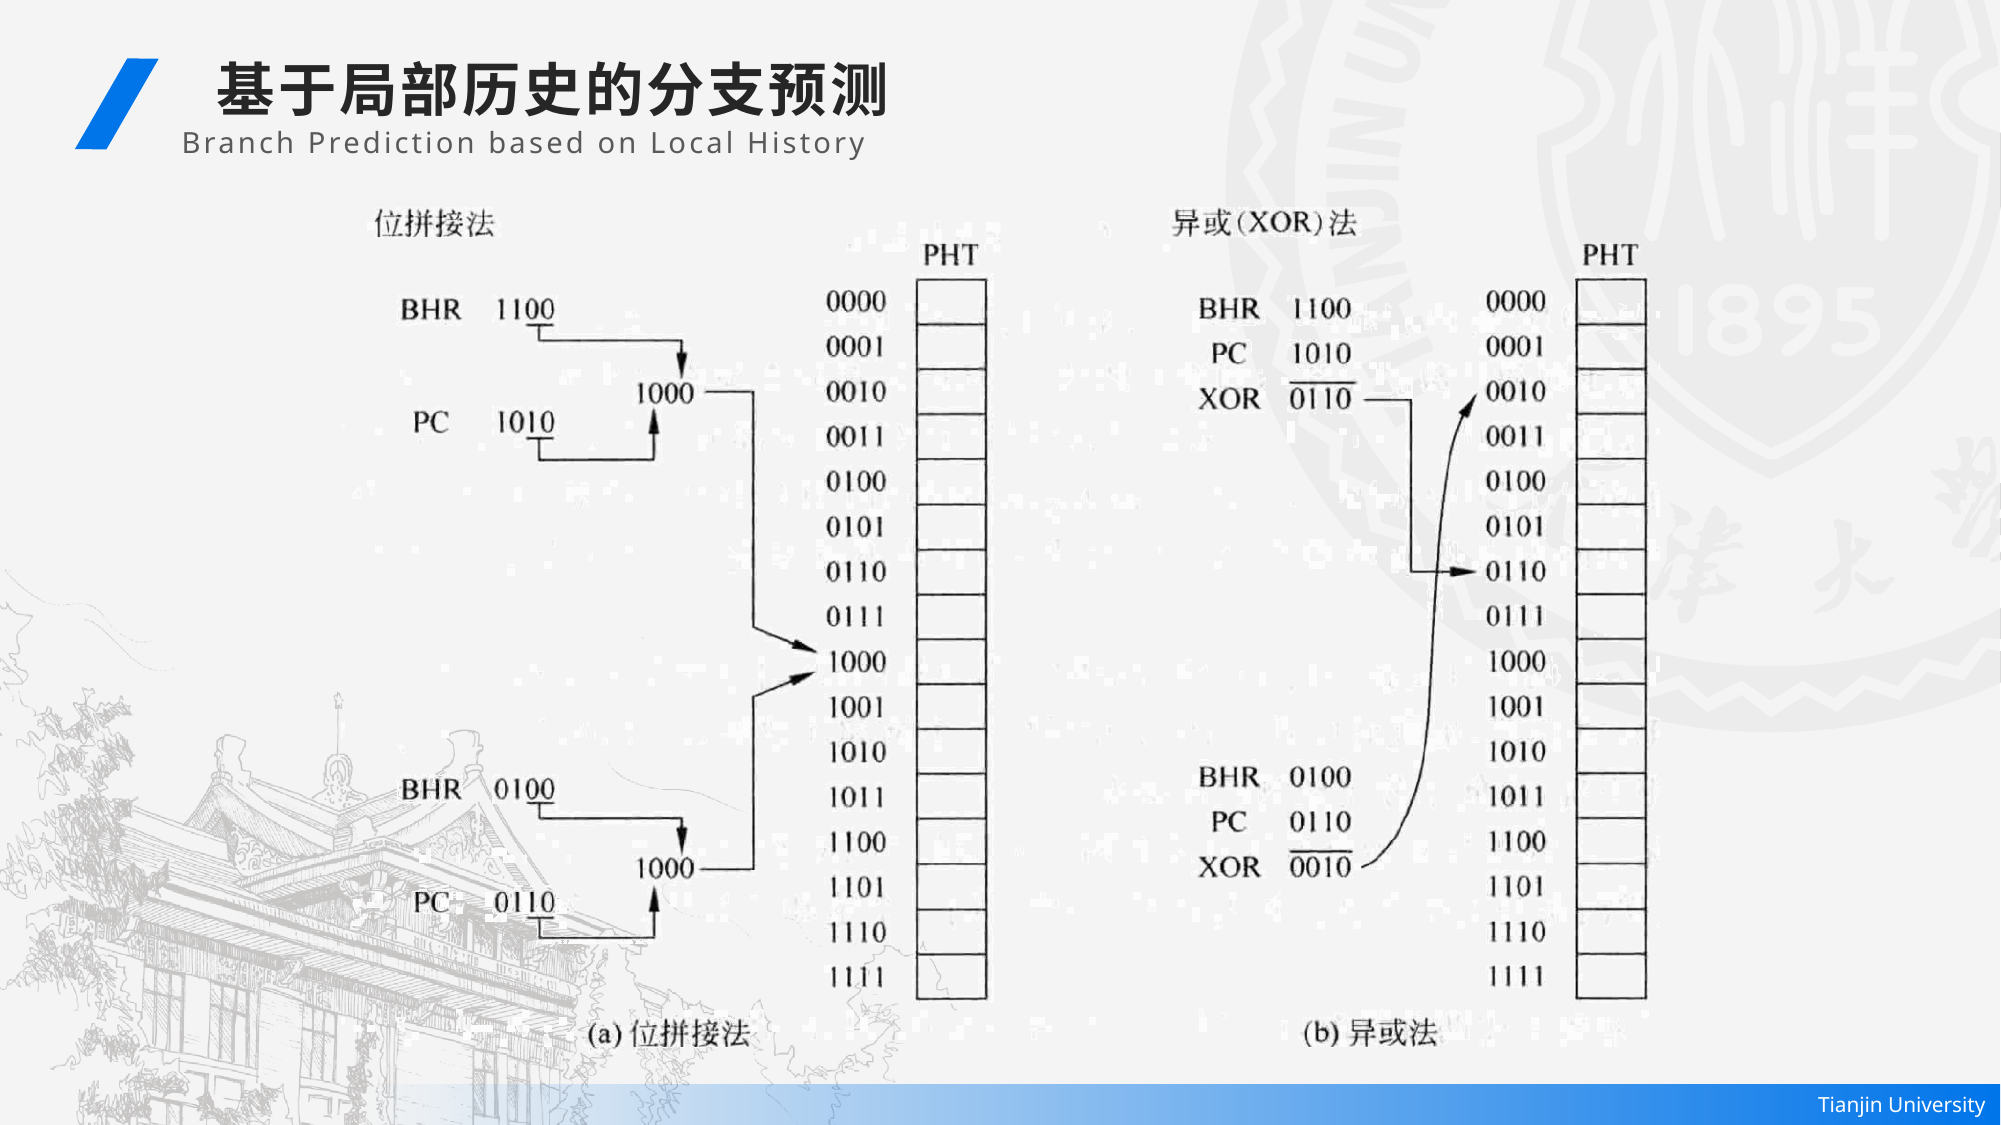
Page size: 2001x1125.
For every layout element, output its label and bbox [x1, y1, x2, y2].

picture [341, 195, 1660, 1055]
text_box [74, 109, 98, 150]
text_box [98, 45, 949, 168]
